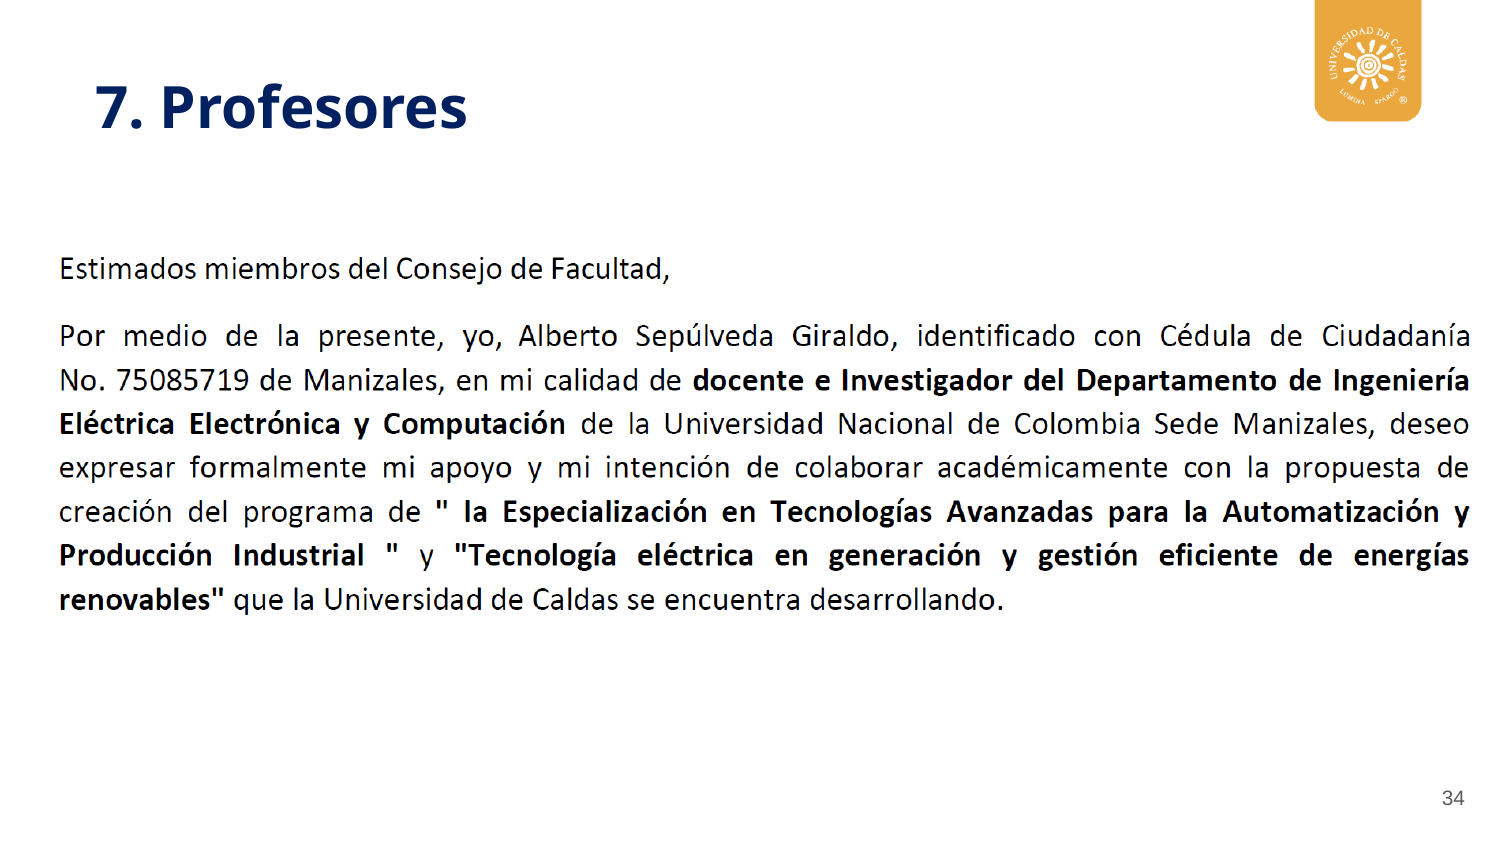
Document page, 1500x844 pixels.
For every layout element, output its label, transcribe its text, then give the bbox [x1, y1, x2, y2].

slide_number 34 [1389, 764, 1480, 830]
text_box 7. Profesores [79, 63, 1478, 157]
picture [0, 0, 1500, 844]
